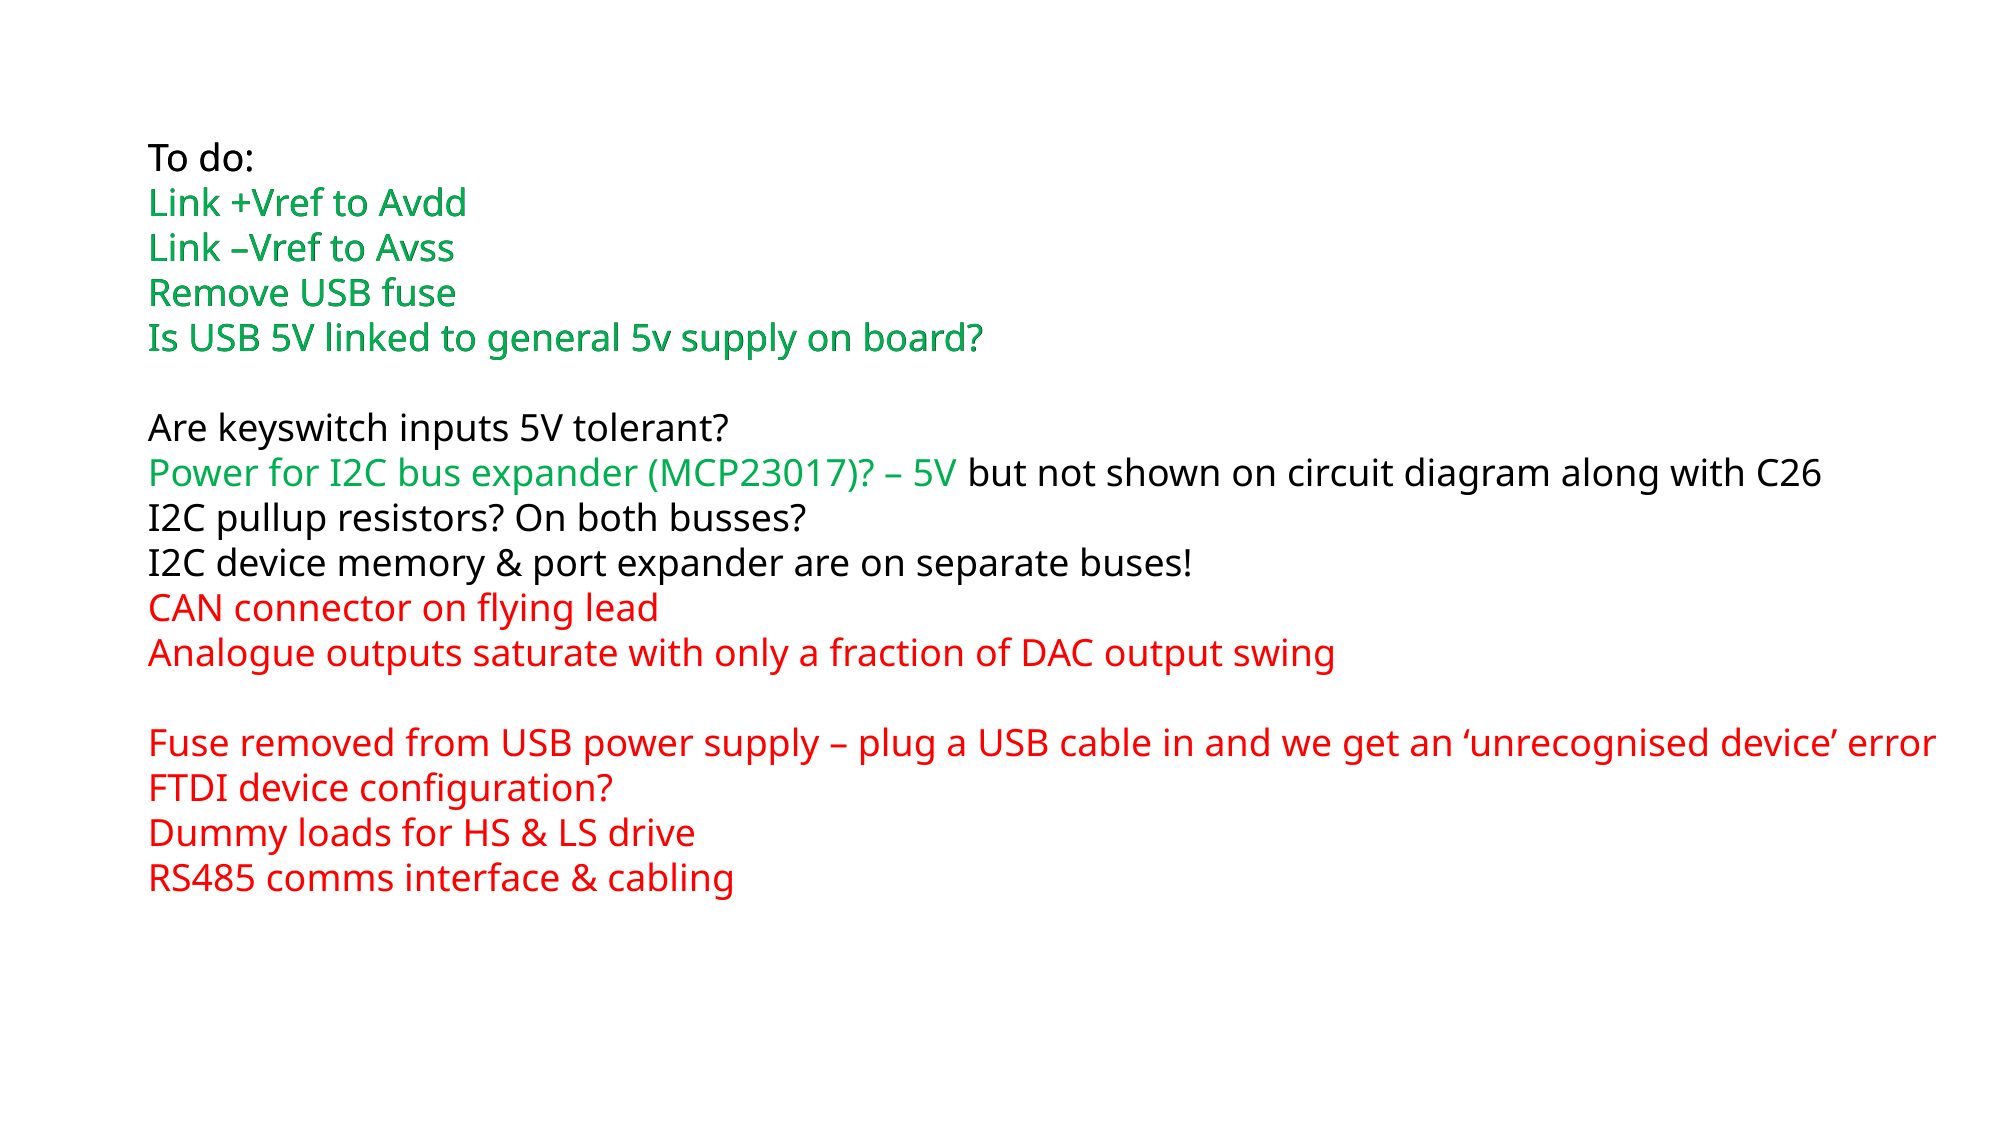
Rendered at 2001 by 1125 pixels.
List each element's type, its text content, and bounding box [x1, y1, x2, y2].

text_box To do: Link +Vref to Avdd Link –Vref to Avss Remove USB fuse Is USB 5V linked to general 5v supply on board? Are keyswitch inputs 5V tolerant? Power for I2C bus expander (MCP23017)? – 5V but not shown on circuit diagram along with C26 I2C pullup resistors? On both busses? I2C device memory & port expander are on separate buses! CAN connector on flying lead Analogue outputs saturate with only a fraction of DAC output swing Fuse removed from USB power supply – plug a USB cable in and we get an ‘unrecognised device’ error FTDI device configuration? Dummy loads for HS & LS drive RS485 comms interface & cabling [133, 126, 1970, 907]
